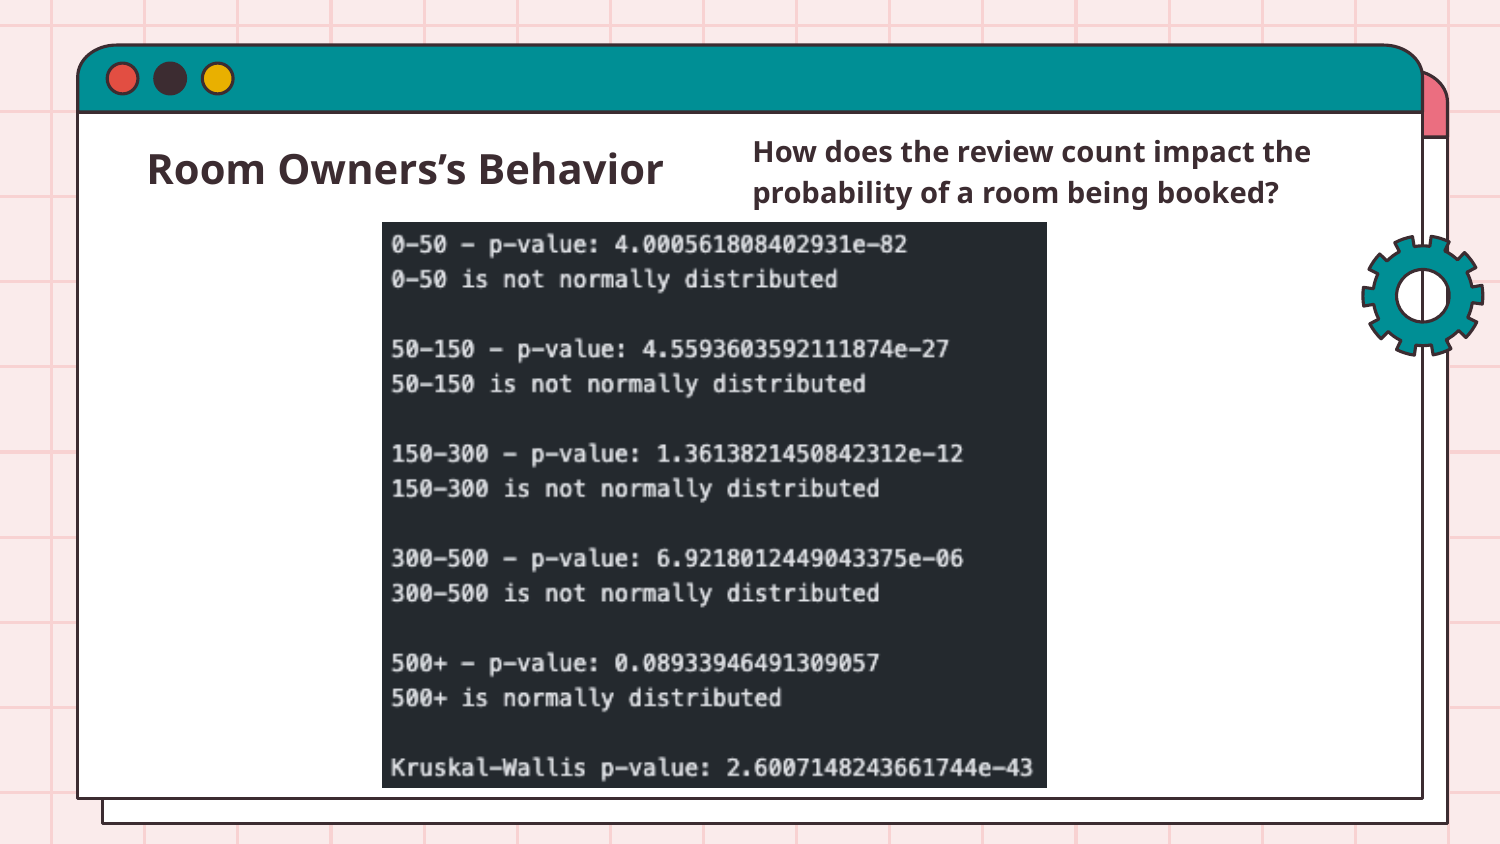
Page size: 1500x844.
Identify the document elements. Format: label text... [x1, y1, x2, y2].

picture [381, 222, 1047, 788]
title Room Owners’s Behavior [96, 128, 715, 205]
text_box [1362, 236, 1483, 356]
text_box How does the review count impact the probability of a room being booked? [714, 147, 1410, 191]
